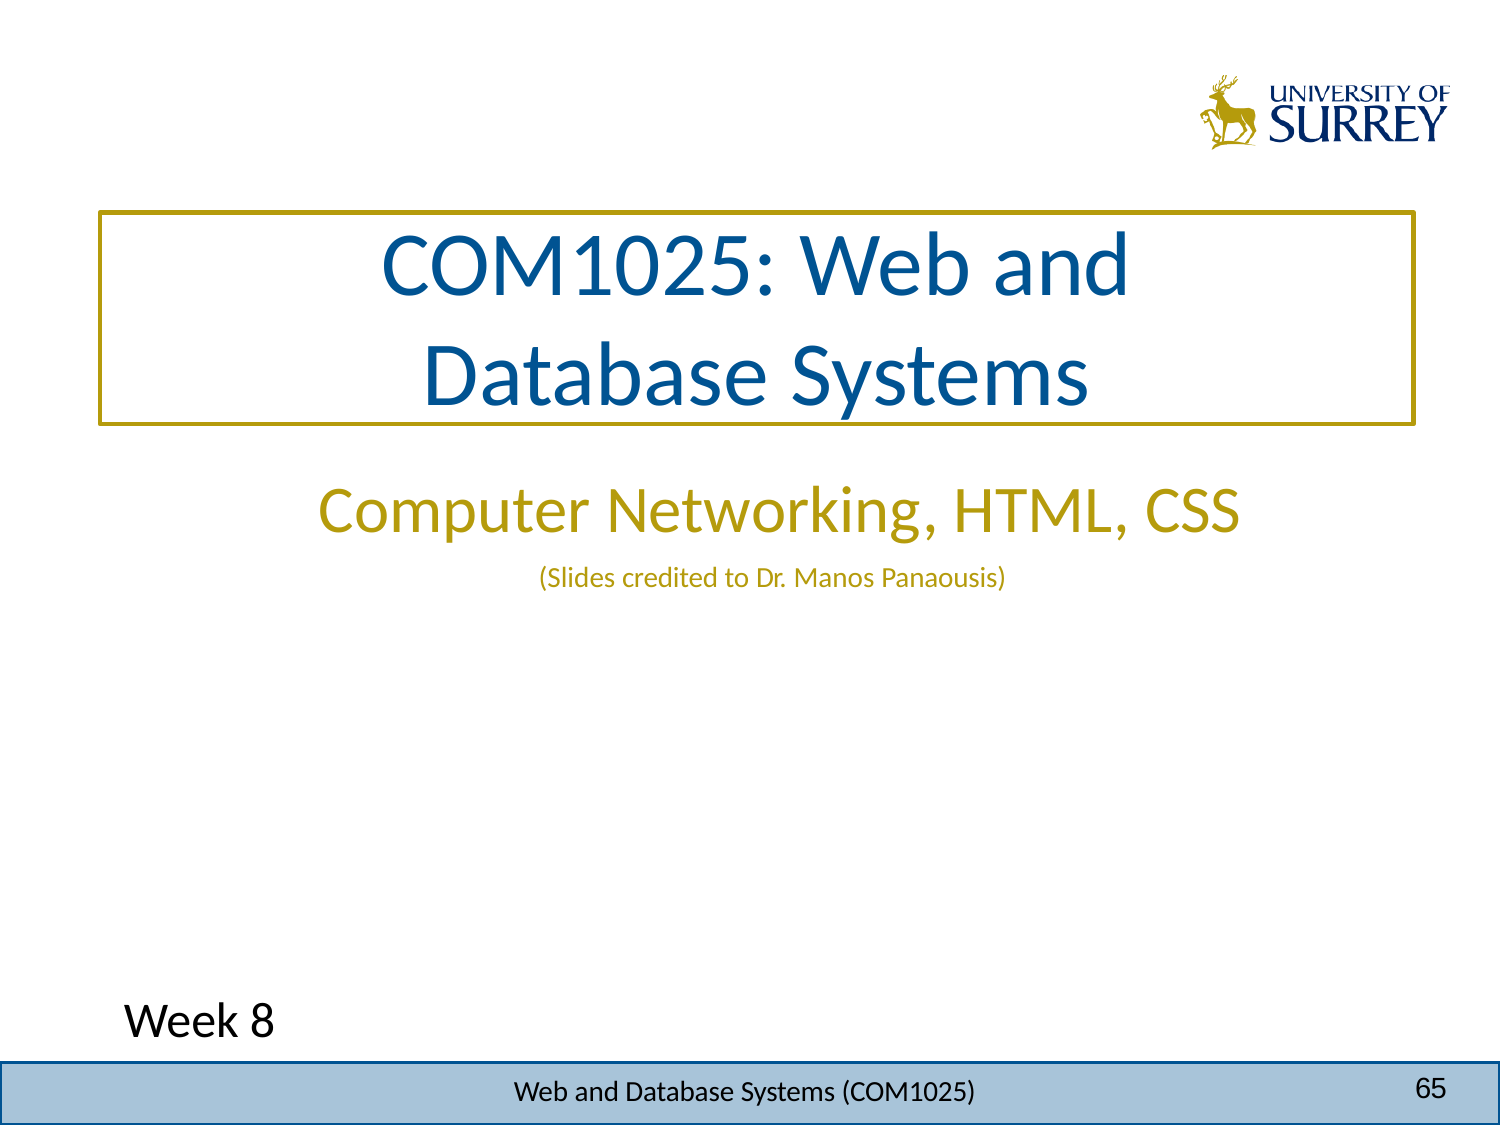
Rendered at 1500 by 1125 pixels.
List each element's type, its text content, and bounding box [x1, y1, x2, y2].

text_box Computer Networking, HTML, CSS (Slides credited to Dr. Manos Panaousis) Week 8 [121, 435, 1245, 1048]
footer Web and Database Systems (COM1025) [511, 1077, 985, 1125]
slide_number 65 [1408, 1069, 1456, 1125]
picture [1200, 75, 1450, 150]
text_box COM1025: Web and Database Systems [100, 212, 1414, 425]
